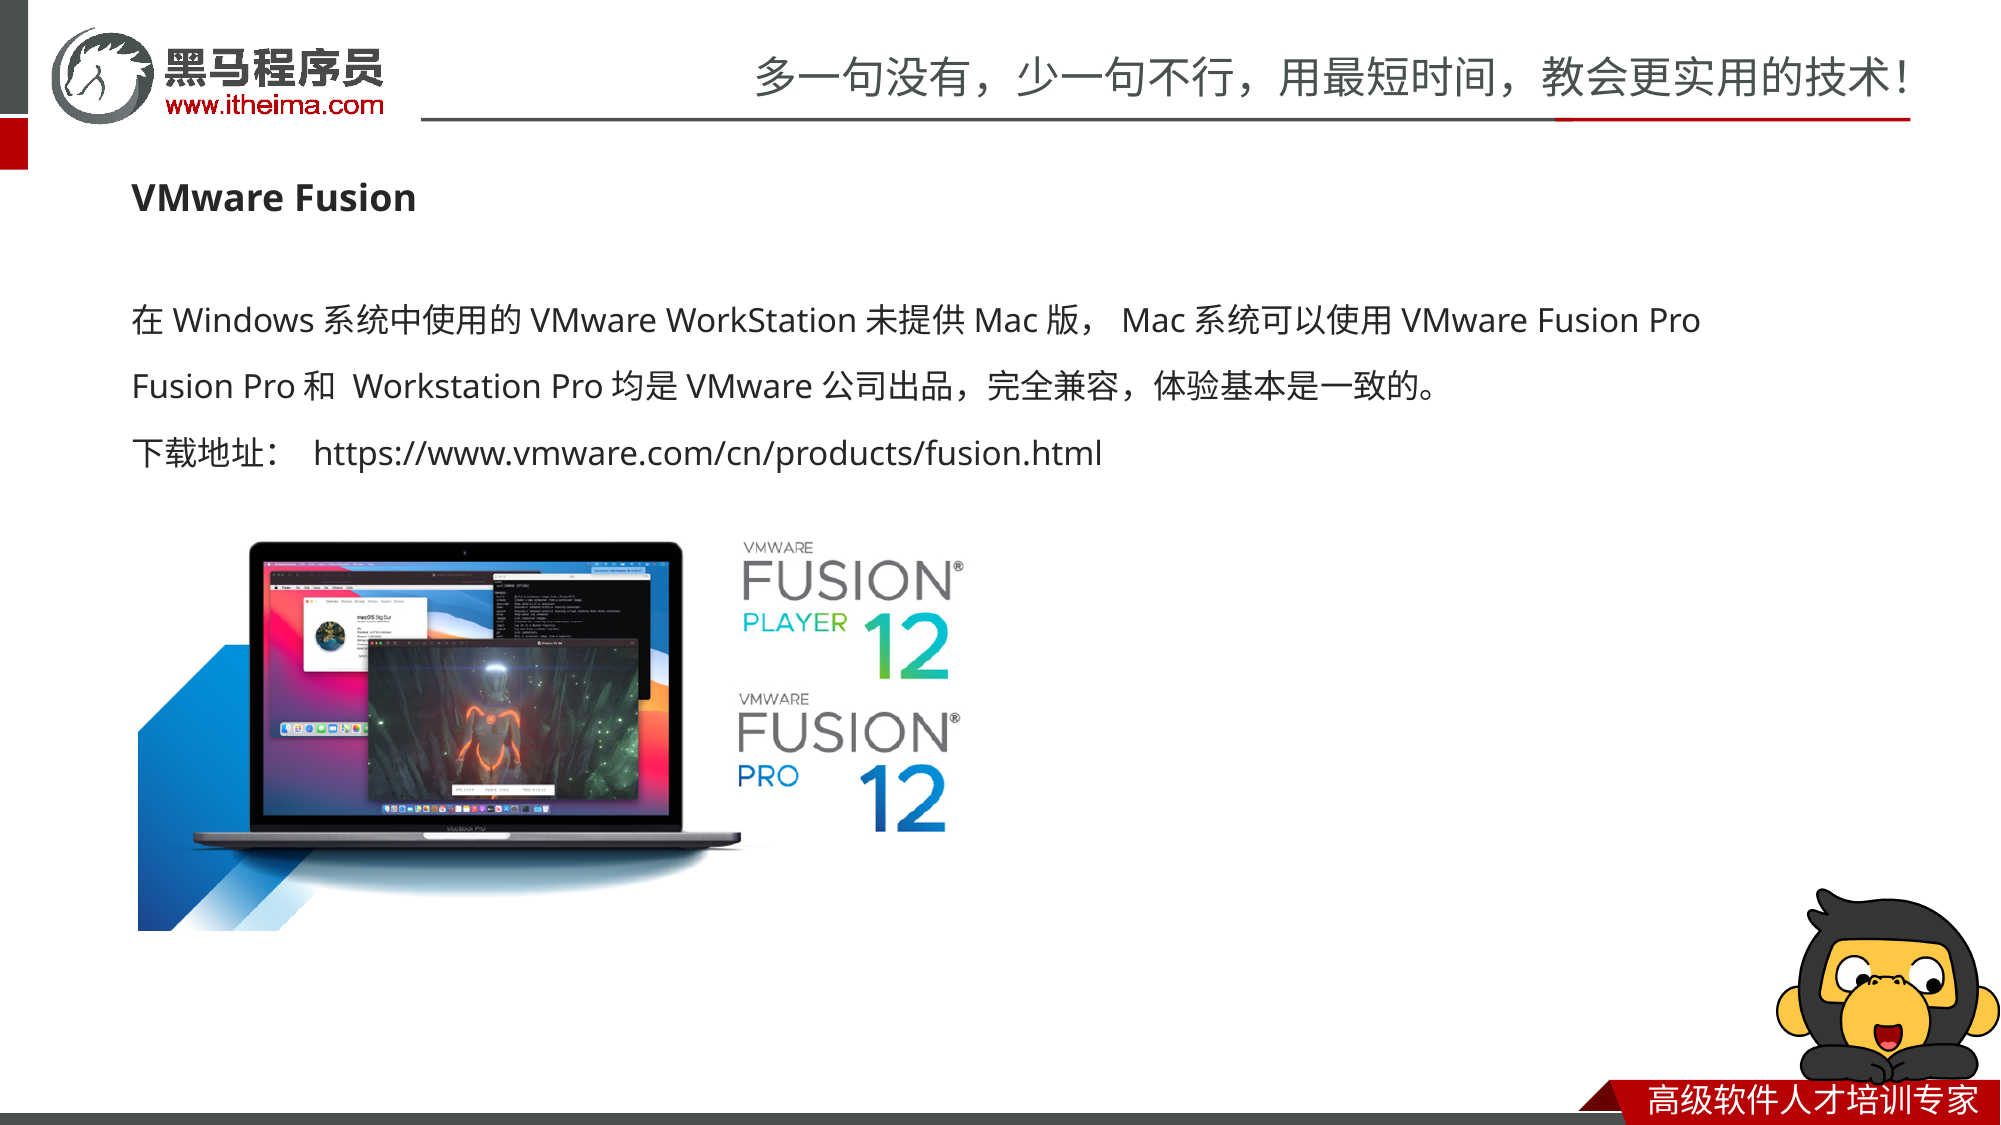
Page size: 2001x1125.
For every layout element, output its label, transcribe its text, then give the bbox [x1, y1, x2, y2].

list VMware Fusion [116, 154, 1872, 239]
list 在Windows系统中使用的VMware WorkStation未提供Mac版，Mac系统可以使用VMware Fusion Pro Fusion Pro和 Workstation Pro均是VMware公司出品，完全兼容，体验基本是一致的。 下载地址： https://www.vmware.com/cn/products/fusion.html [116, 271, 1872, 964]
picture [1737, 824, 2000, 1125]
picture [138, 501, 995, 931]
picture [50, 26, 384, 125]
